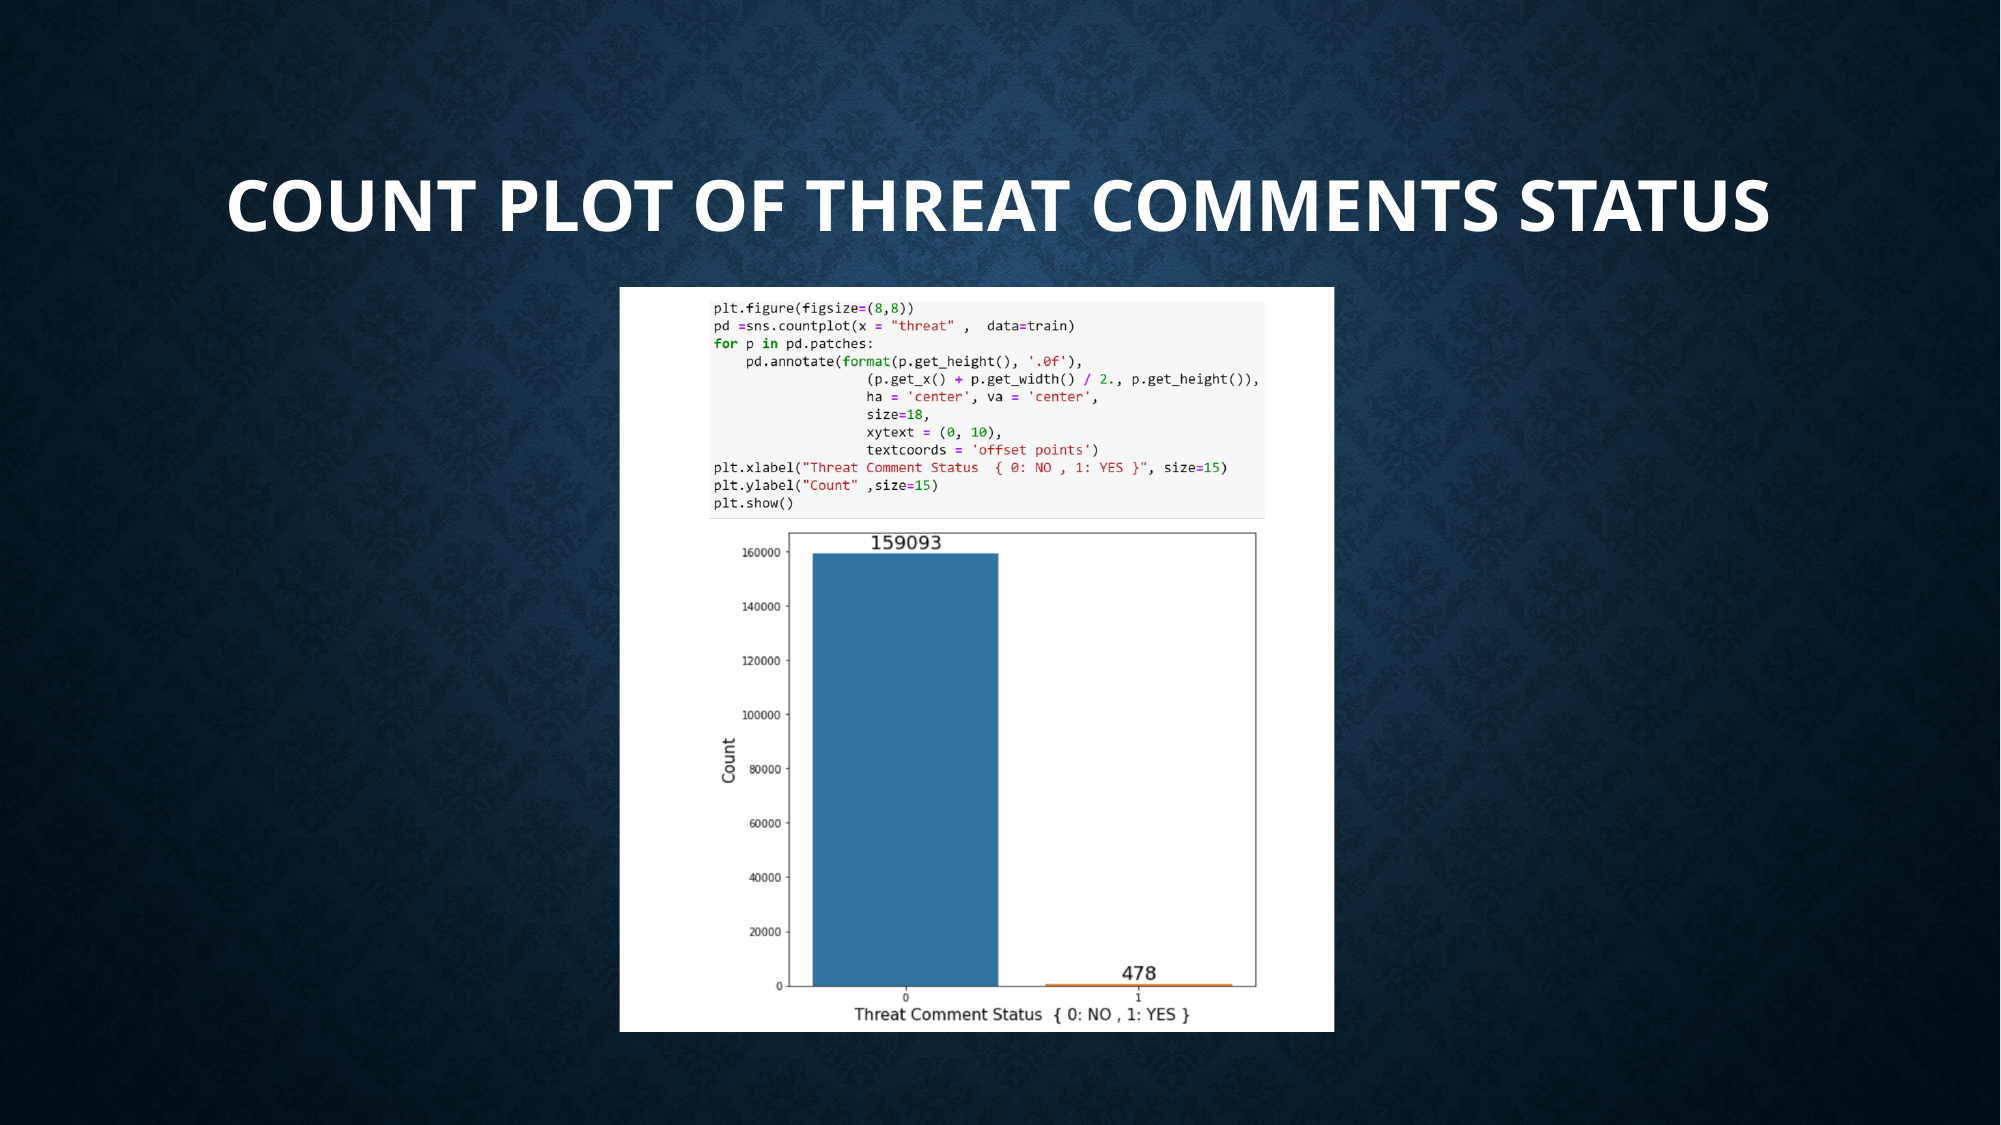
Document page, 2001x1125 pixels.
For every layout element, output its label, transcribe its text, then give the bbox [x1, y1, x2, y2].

title Count plot of Threat Comments Status [149, 99, 1849, 318]
picture [618, 287, 1335, 1033]
